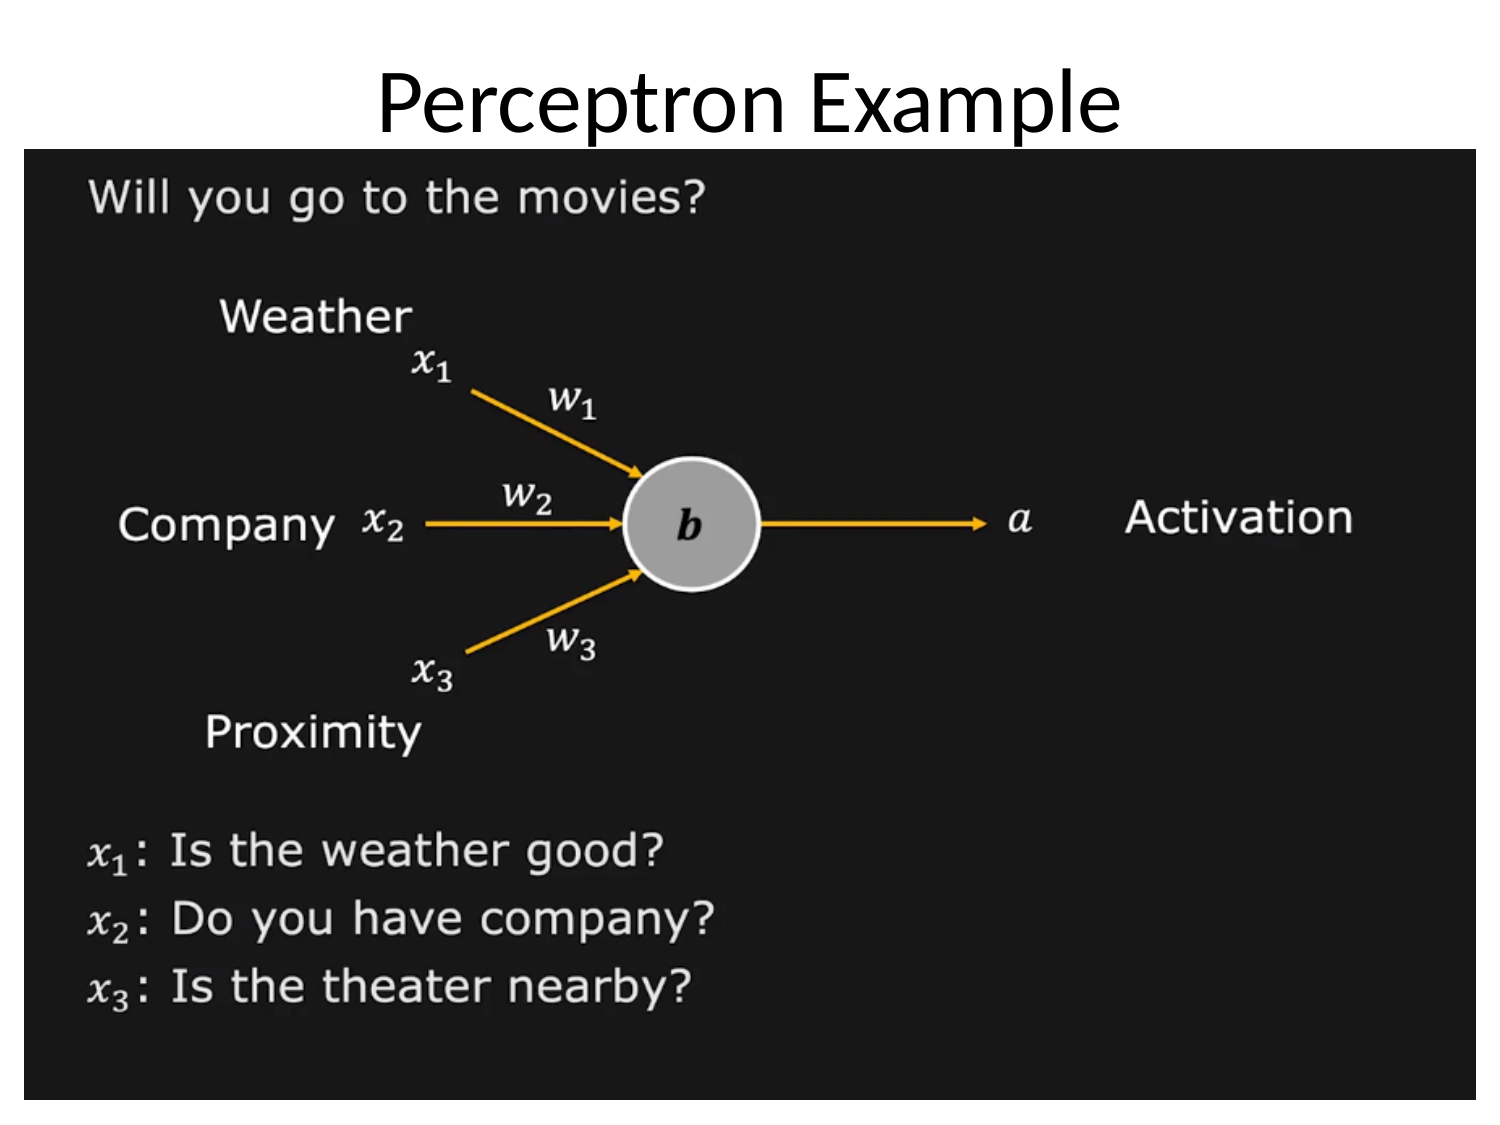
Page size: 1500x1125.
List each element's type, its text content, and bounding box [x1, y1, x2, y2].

picture [24, 149, 1476, 1101]
title Perceptron Example [75, 24, 1425, 148]
